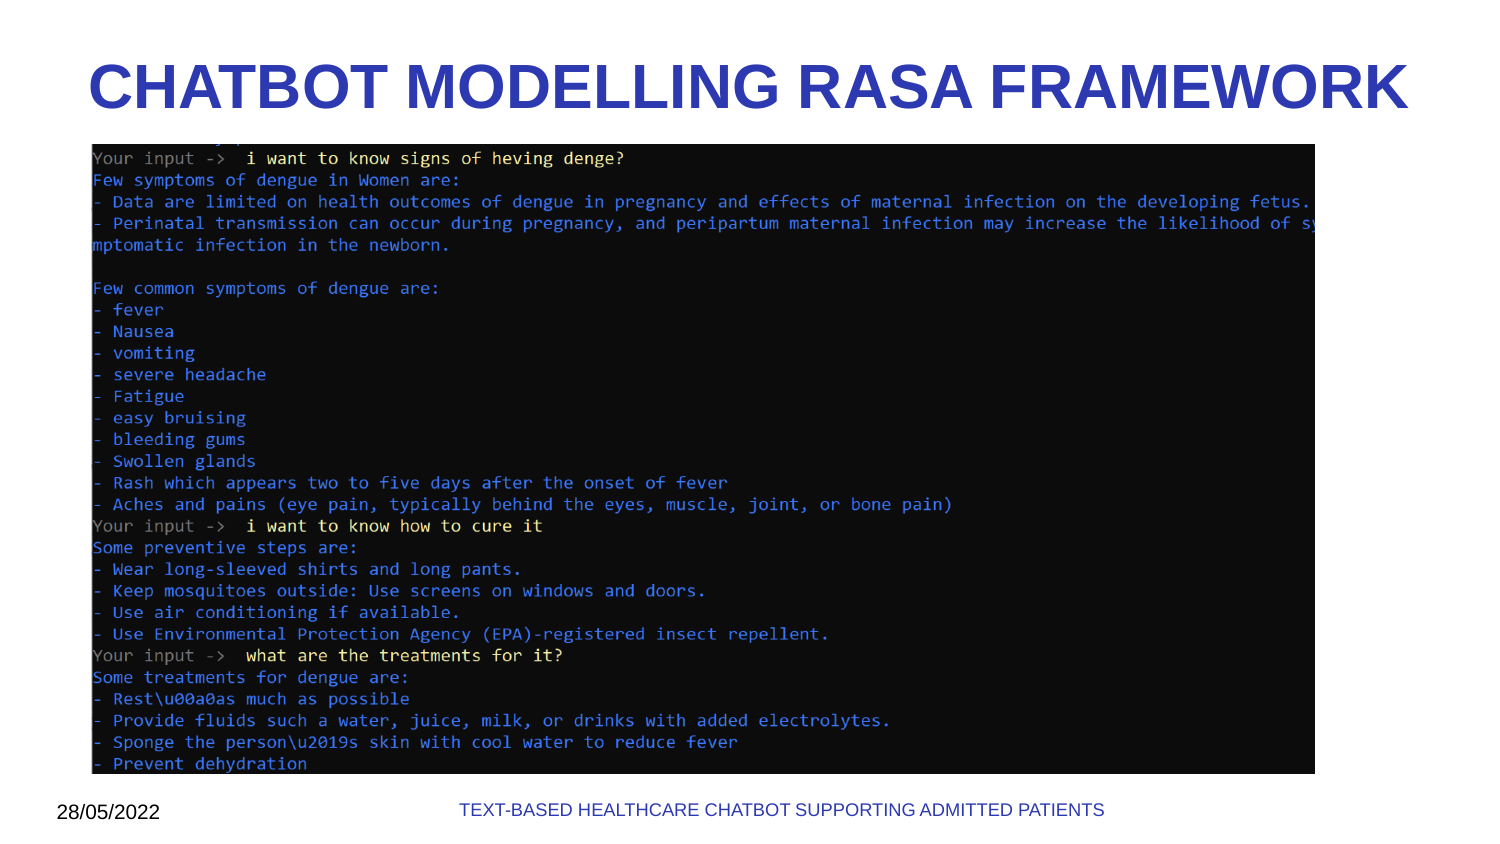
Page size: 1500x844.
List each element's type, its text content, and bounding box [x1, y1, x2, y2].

picture [90, 143, 1315, 774]
text_box 28/05/2022 [0, 781, 355, 839]
text_box TEXT-BASED HEALTHCARE CHATBOT SUPPORTING ADMITTED PATIENTS [420, 782, 1145, 834]
title CHATBOT MODELLING RASA FRAMEWORK [51, 31, 1449, 125]
